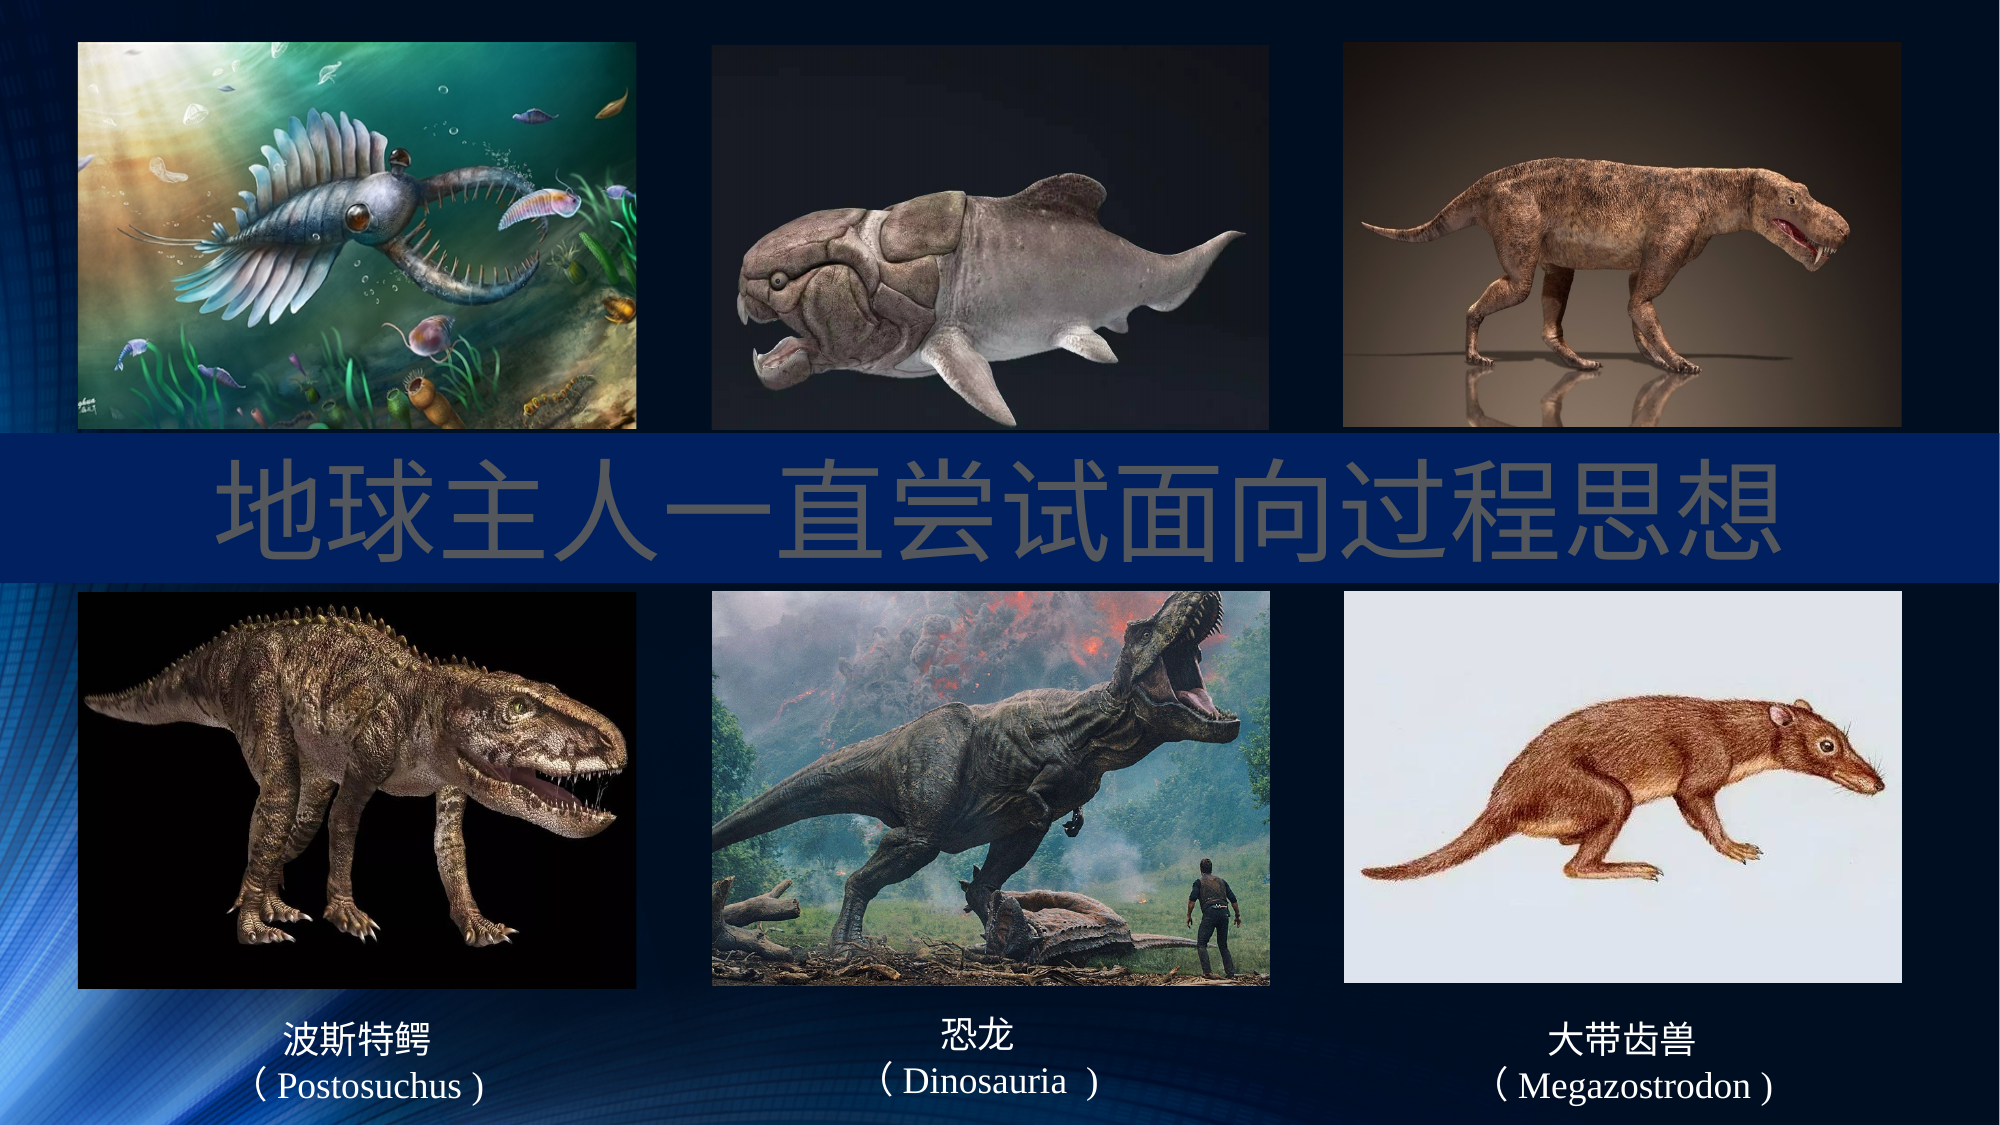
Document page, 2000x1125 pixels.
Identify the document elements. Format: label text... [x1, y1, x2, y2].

picture [0, 0, 2000, 433]
text_box 恐龙 （Dinosauria ) [841, 1003, 1114, 1109]
picture [0, 584, 2000, 1125]
text_box 地球主人一直尝试面向过程思想 [0, 433, 2000, 584]
text_box 大带齿兽 （Megazostrodon ) [1456, 1008, 1789, 1114]
text_box 波斯特鳄 （Postosuchus ) [215, 1008, 499, 1114]
